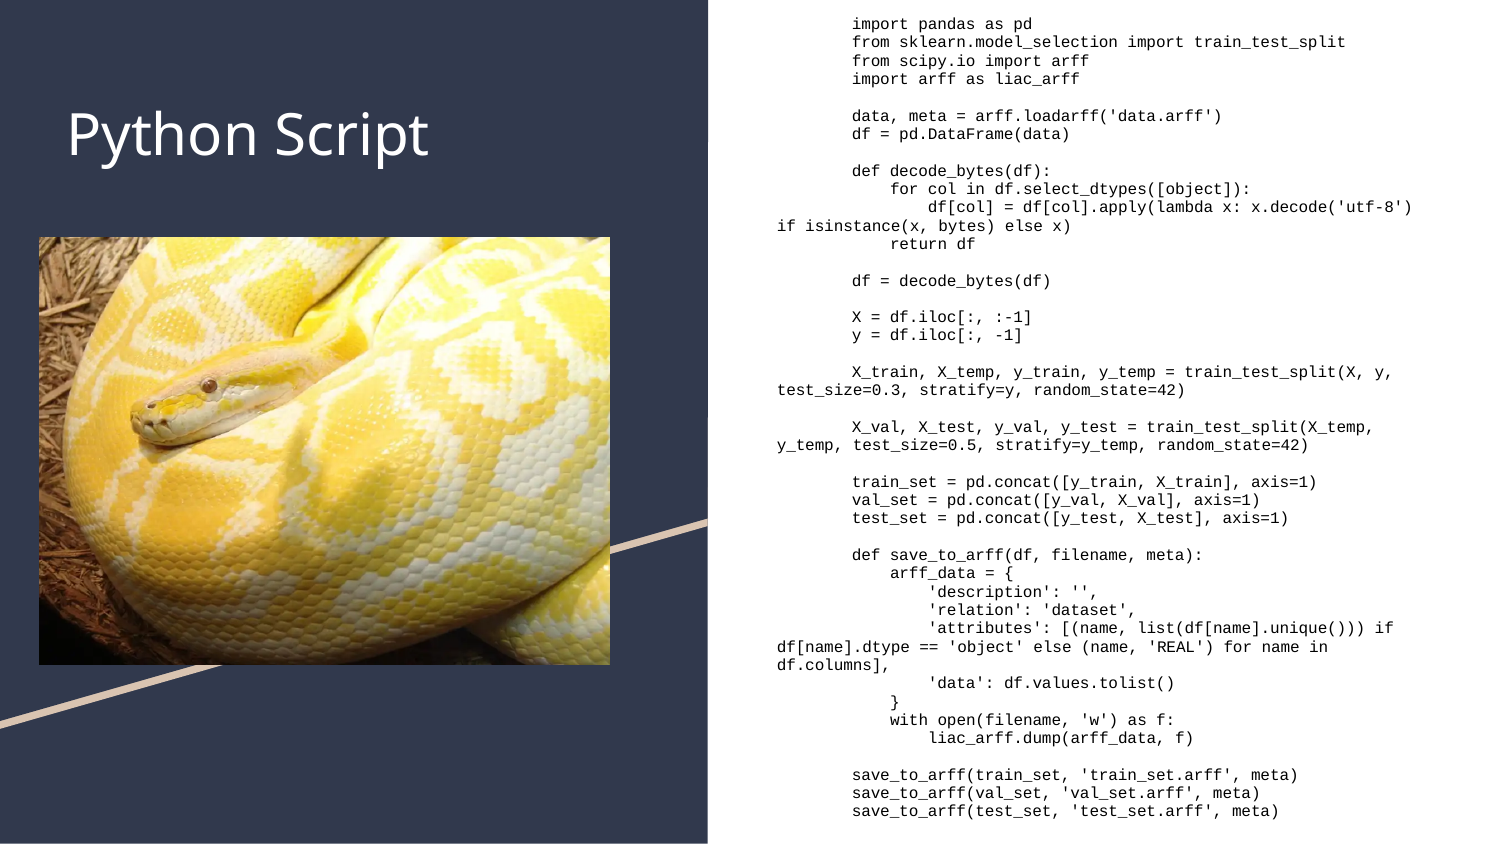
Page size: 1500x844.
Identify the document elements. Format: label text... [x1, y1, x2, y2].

title Python Script [51, 82, 660, 494]
list import pandas as pd from sklearn.model_selection import train_test_split from scipy.io import arff import arff as liac_arff data, meta = arff.loadarff('data.arff') df = pd.DataFrame(data) def decode_bytes(df): for col in df.select_dtypes([object]): df[col] = df[col].apply(lambda x: x.decode('utf-8') if isinstance(x, bytes) else x) return df df = decode_bytes(df) X = df.iloc[:, :-1] y = df.iloc[:, -1] X_train, X_temp, y_train, y_temp = train_test_split(X, y, test_size=0.3, stratify=y, random_state=42) X_val, X_test, y_val, y_test = train_test_split(X_temp, y_temp, test_size=0.5, stratify=y_temp, random_state=42) train_set = pd.concat([y_train, X_train], axis=1) val_set = pd.concat([y_val, X_val], axis=1) test_set = pd.concat([y_test, X_test], axis=1) def save_to_arff(df, filename, meta): arff_data = { 'description': '', 'relation': 'dataset', 'attributes': [(name, list(df[name].unique())) if df[name].dtype == 'object' else (name, 'REAL') for name in df.columns], 'data': df.values.tolist() } with open(filename, 'w') as f: liac_arff.dump(arff_data, f) save_to_arff(train_set, 'train_set.arff', meta) save_to_arff(val_set, 'val_set.arff', meta) save_to_arff(test_set, 'test_set.arff', meta) [761, 0, 1446, 755]
picture [39, 236, 610, 665]
